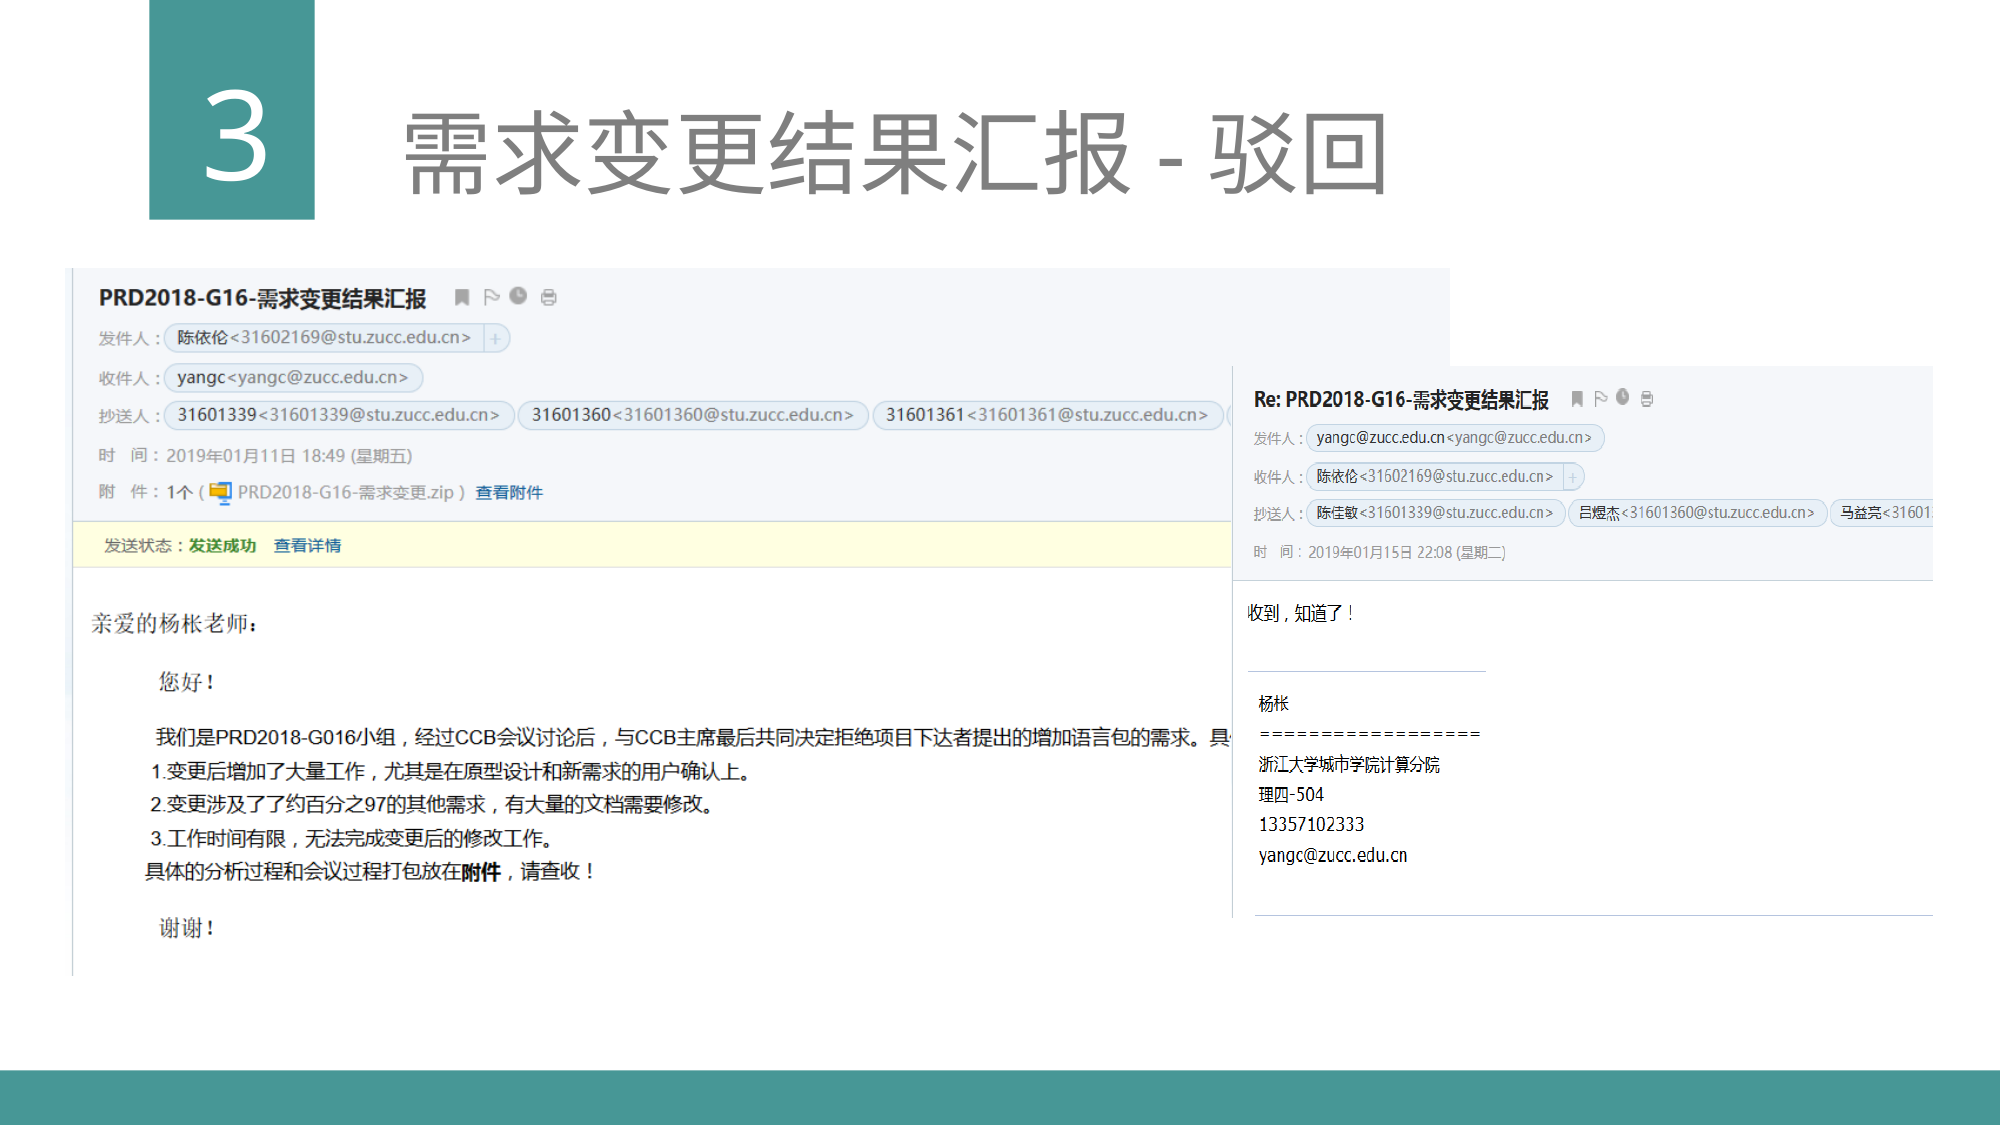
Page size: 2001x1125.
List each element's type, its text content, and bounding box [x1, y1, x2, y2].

text_box [149, 0, 315, 220]
picture [65, 268, 1933, 977]
text_box 需求变更结果汇报-驳回 [385, 88, 1426, 214]
text_box 3 [154, 48, 320, 213]
text_box [0, 1070, 2000, 1125]
